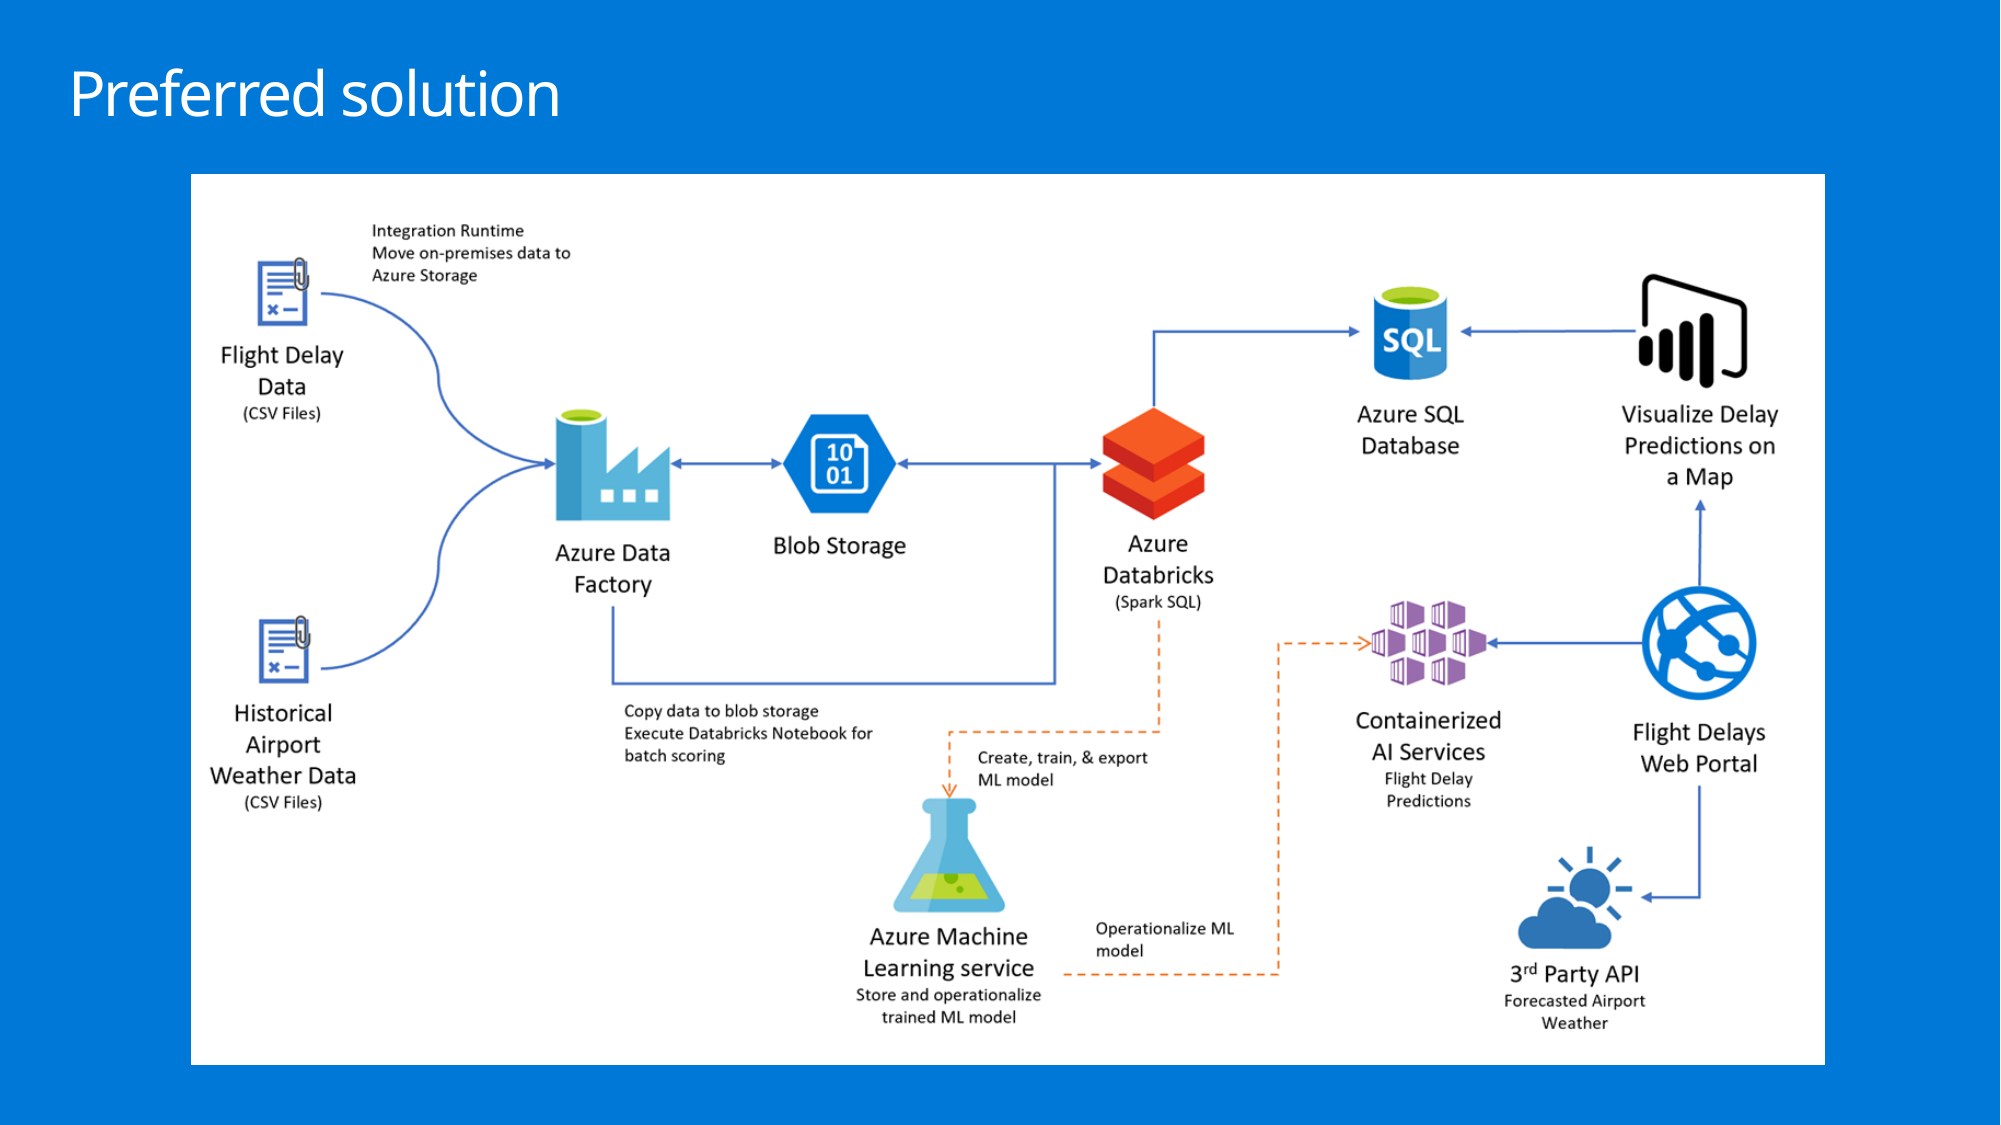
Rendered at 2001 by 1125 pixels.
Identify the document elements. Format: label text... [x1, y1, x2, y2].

picture [191, 174, 1826, 1065]
title Preferred solution [44, 47, 1957, 196]
